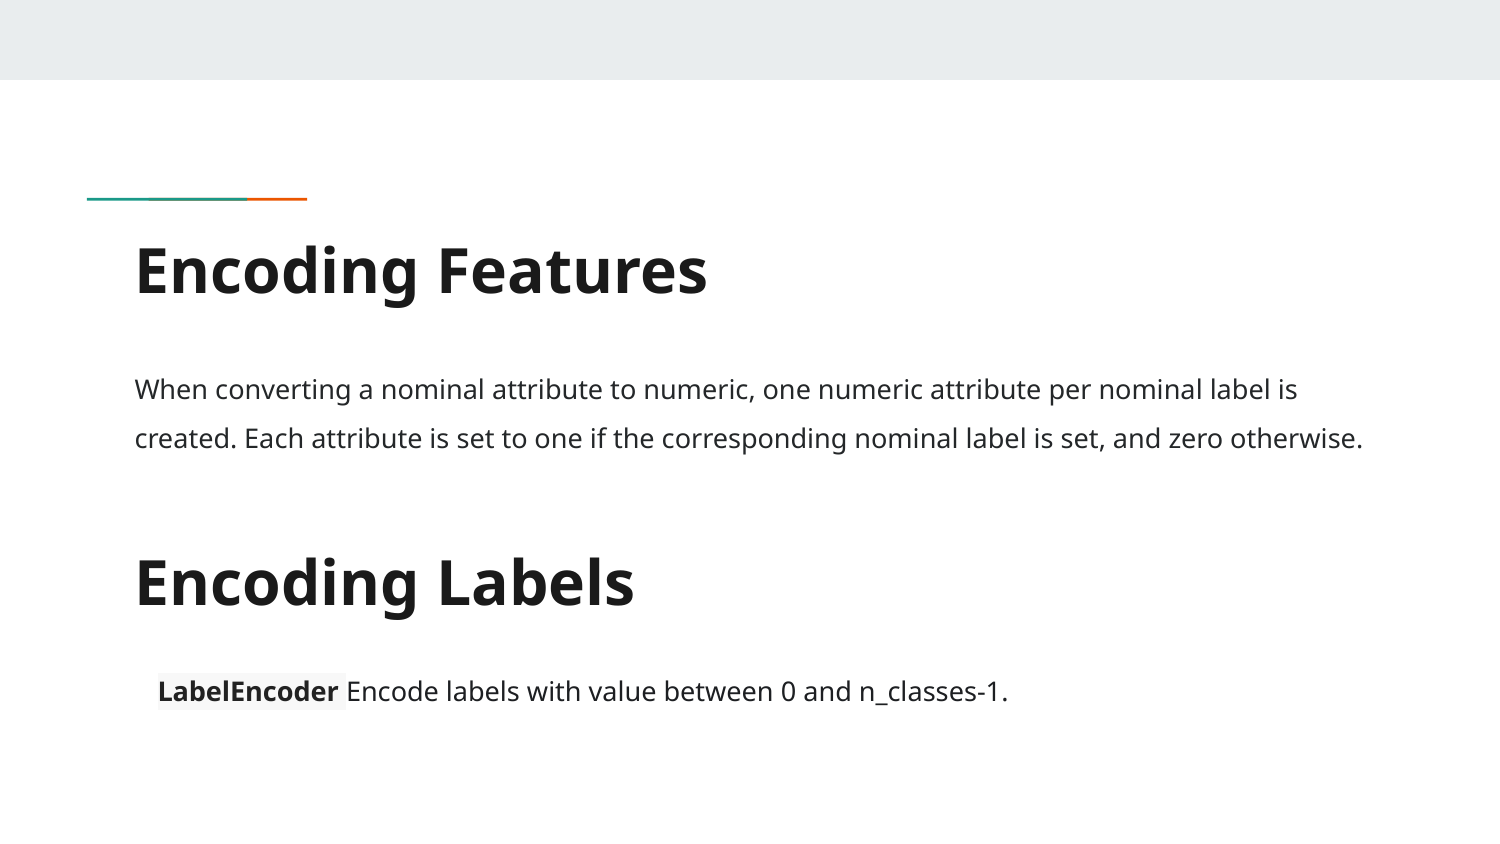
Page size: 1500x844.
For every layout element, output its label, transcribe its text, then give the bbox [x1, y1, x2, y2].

title Encoding Features [119, 216, 1381, 305]
title Encoding Labels [119, 528, 1381, 617]
list When converting a nominal attribute to numeric, one numeric attribute per nominal label is created. Each attribute is set to one if the corresponding nominal label is set, and zero otherwise. [119, 341, 1381, 460]
list LabelEncoder Encode labels with value between 0 and n_classes-1. [119, 653, 1381, 772]
